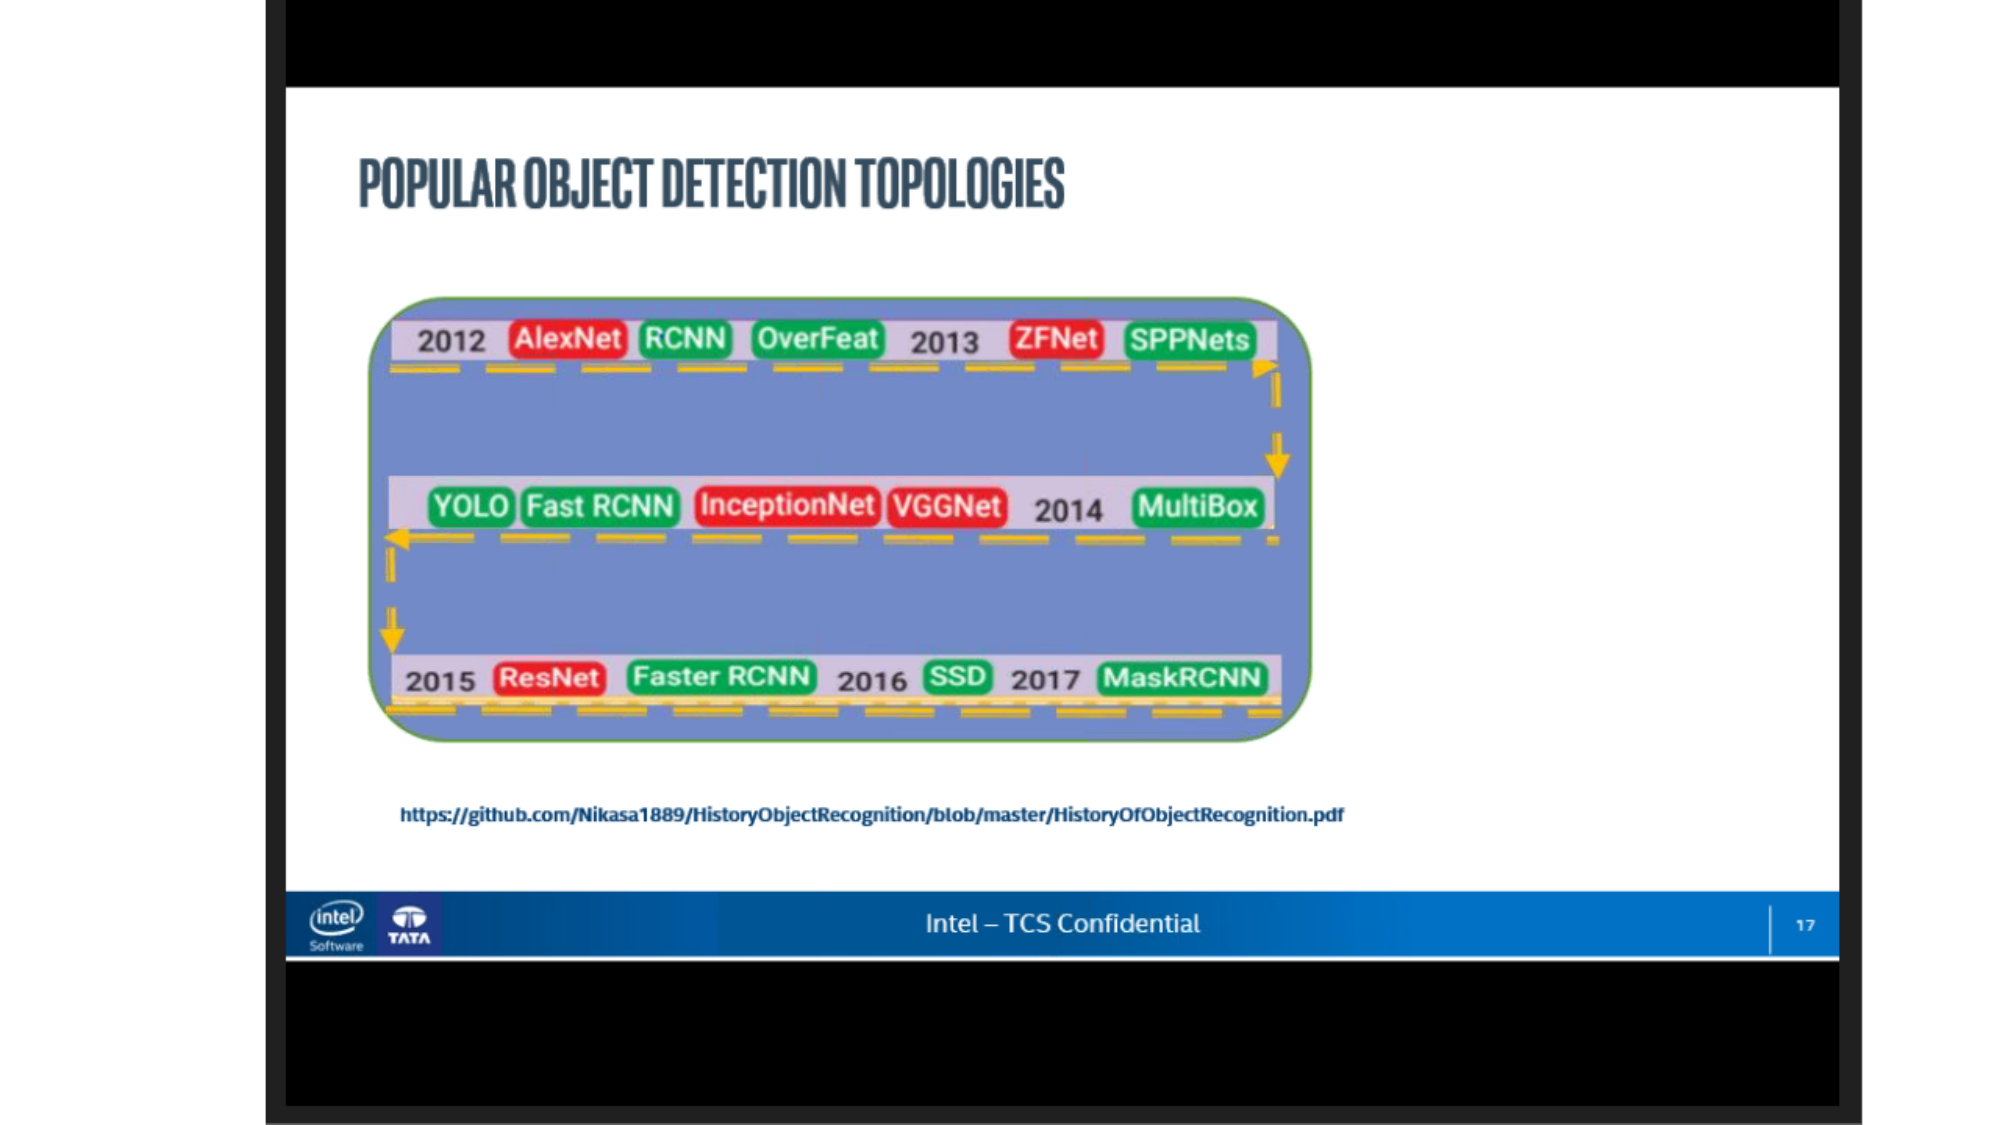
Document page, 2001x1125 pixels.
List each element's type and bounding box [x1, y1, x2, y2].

picture [265, 0, 1863, 1125]
